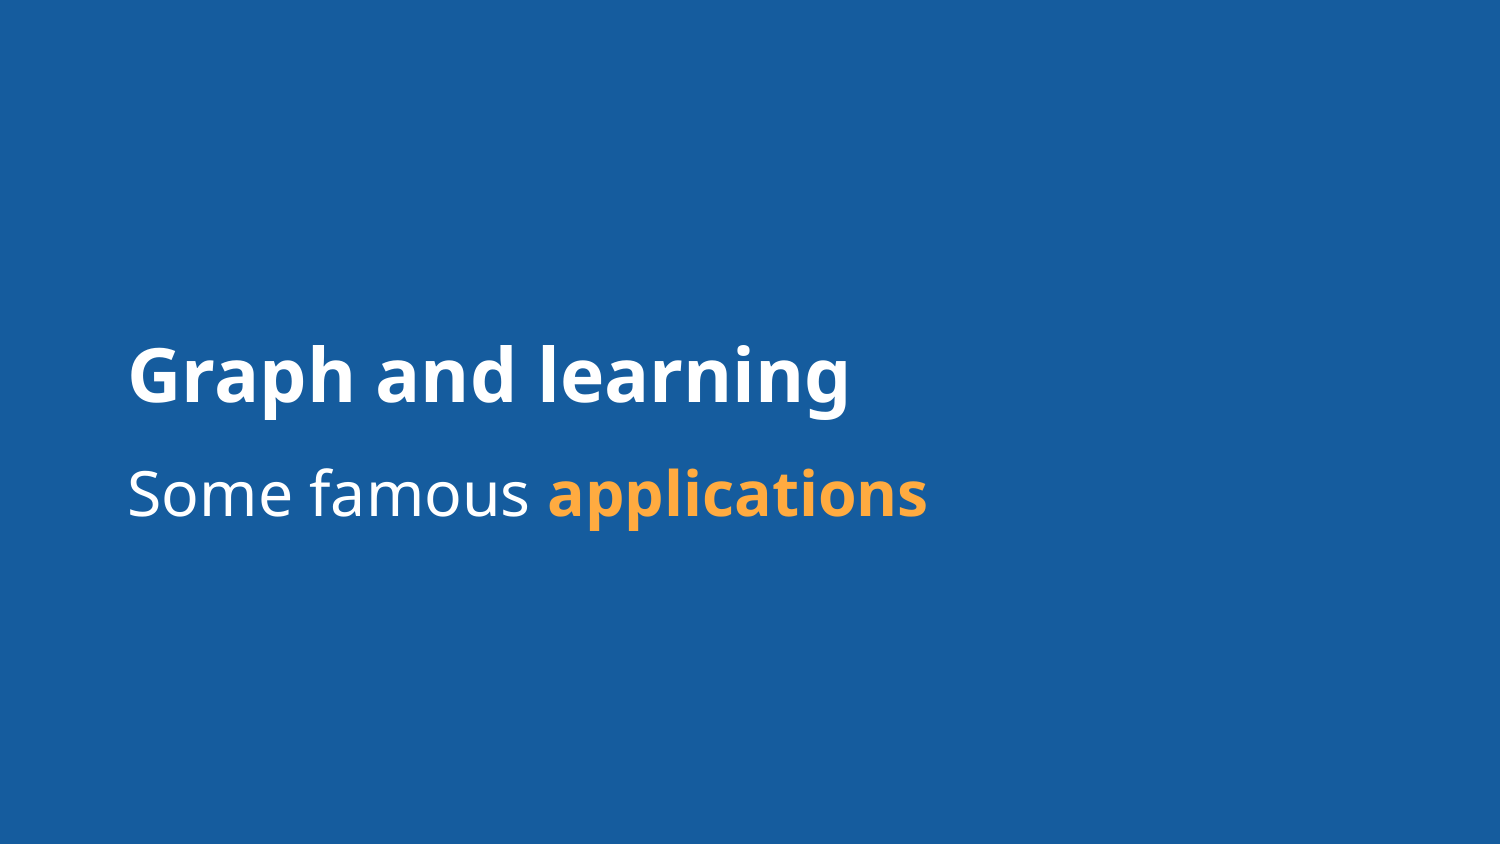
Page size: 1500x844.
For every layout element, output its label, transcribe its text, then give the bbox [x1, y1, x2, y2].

text_box Graph and learning Some famous applications [112, 349, 1399, 493]
